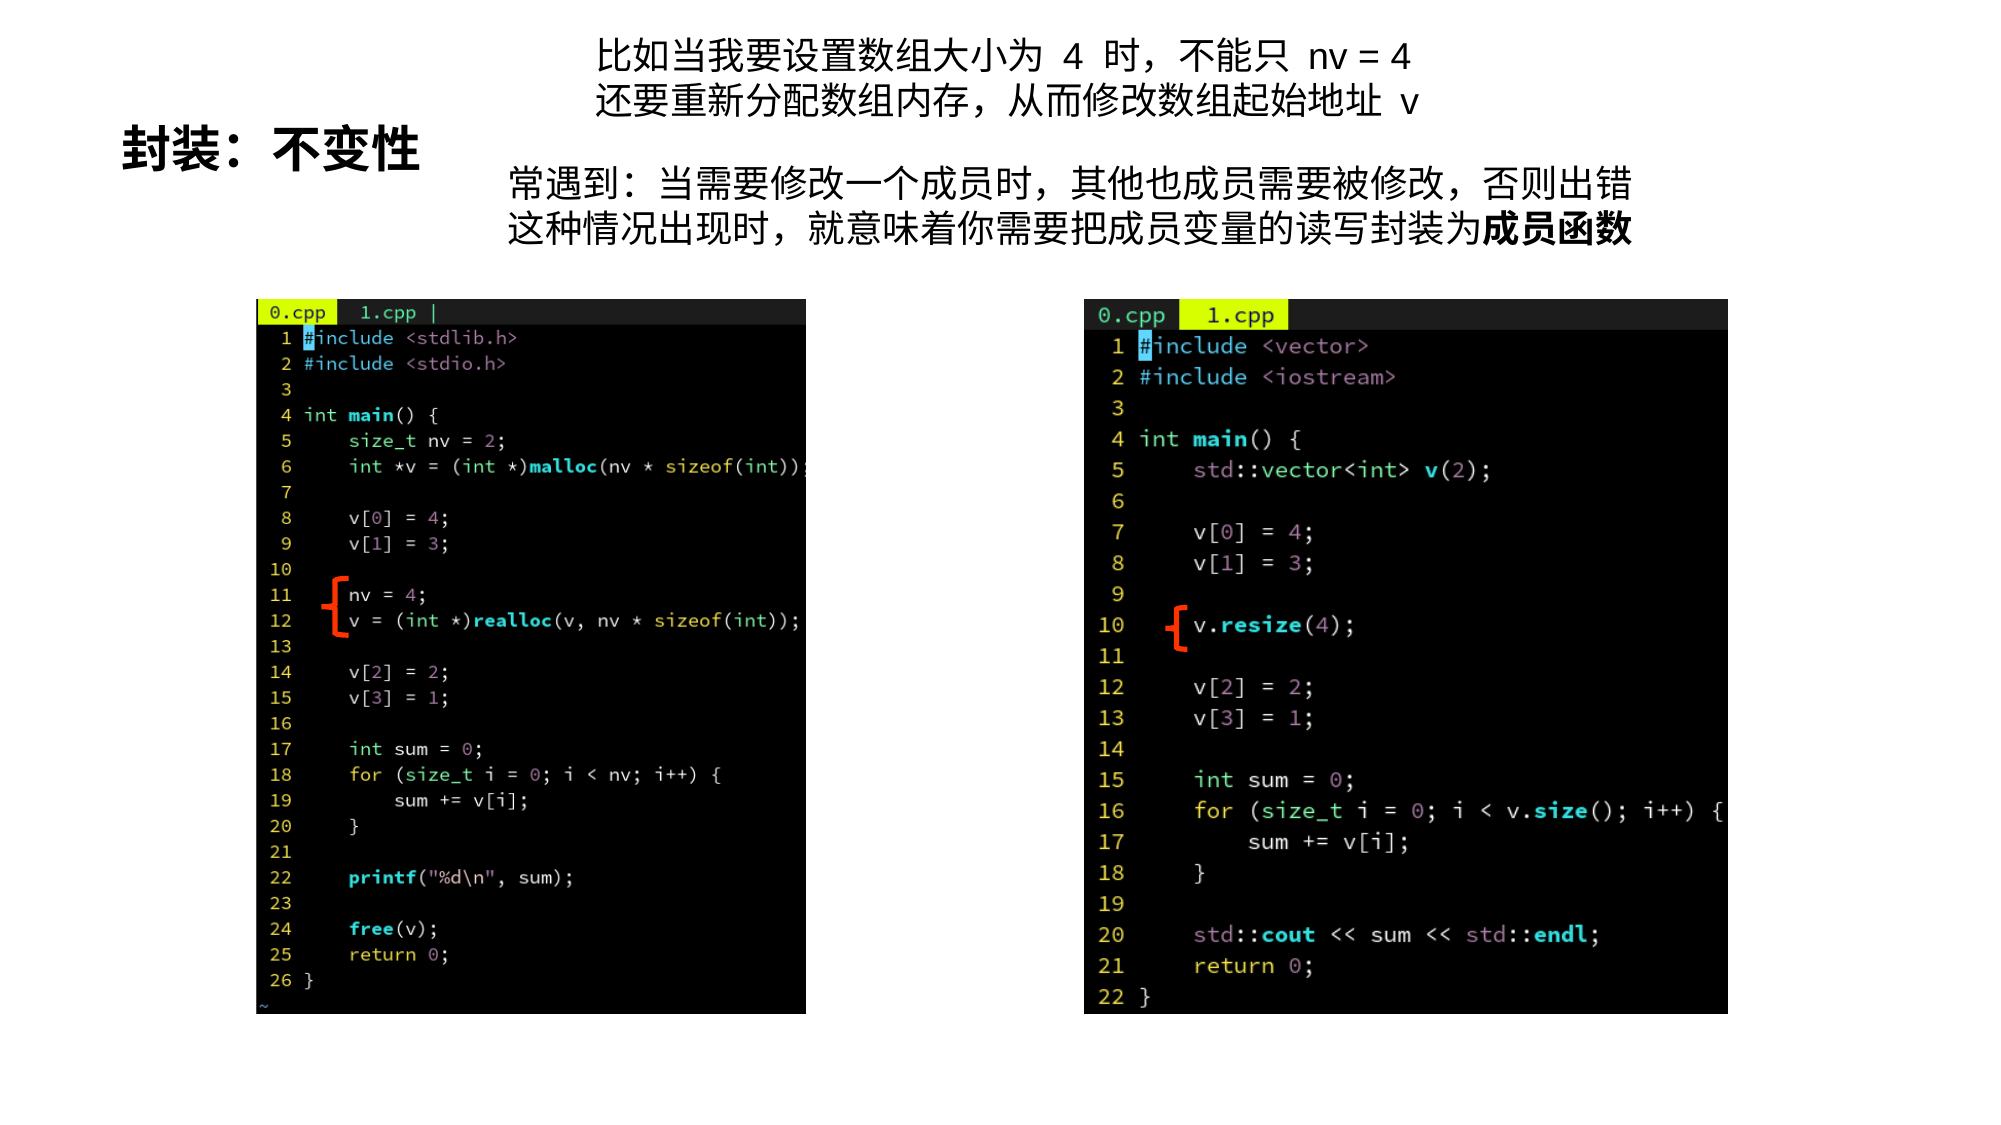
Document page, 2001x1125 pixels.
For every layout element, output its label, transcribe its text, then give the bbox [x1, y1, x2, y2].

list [1084, 299, 1728, 1014]
title 封装：不变性 [106, 42, 1832, 260]
text_box 常遇到：当需要修改一个成员时，其他也成员需要被修改，否则出错 这种情况出现时，就意味着你需要把成员变量的读写封装为成员函数 [492, 152, 1663, 258]
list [256, 299, 806, 1014]
text_box 比如当我要设置数组大小为 4 时，不能只 nv = 4 还要重新分配数组内存，从而修改数组起始地址 v [580, 24, 1456, 130]
